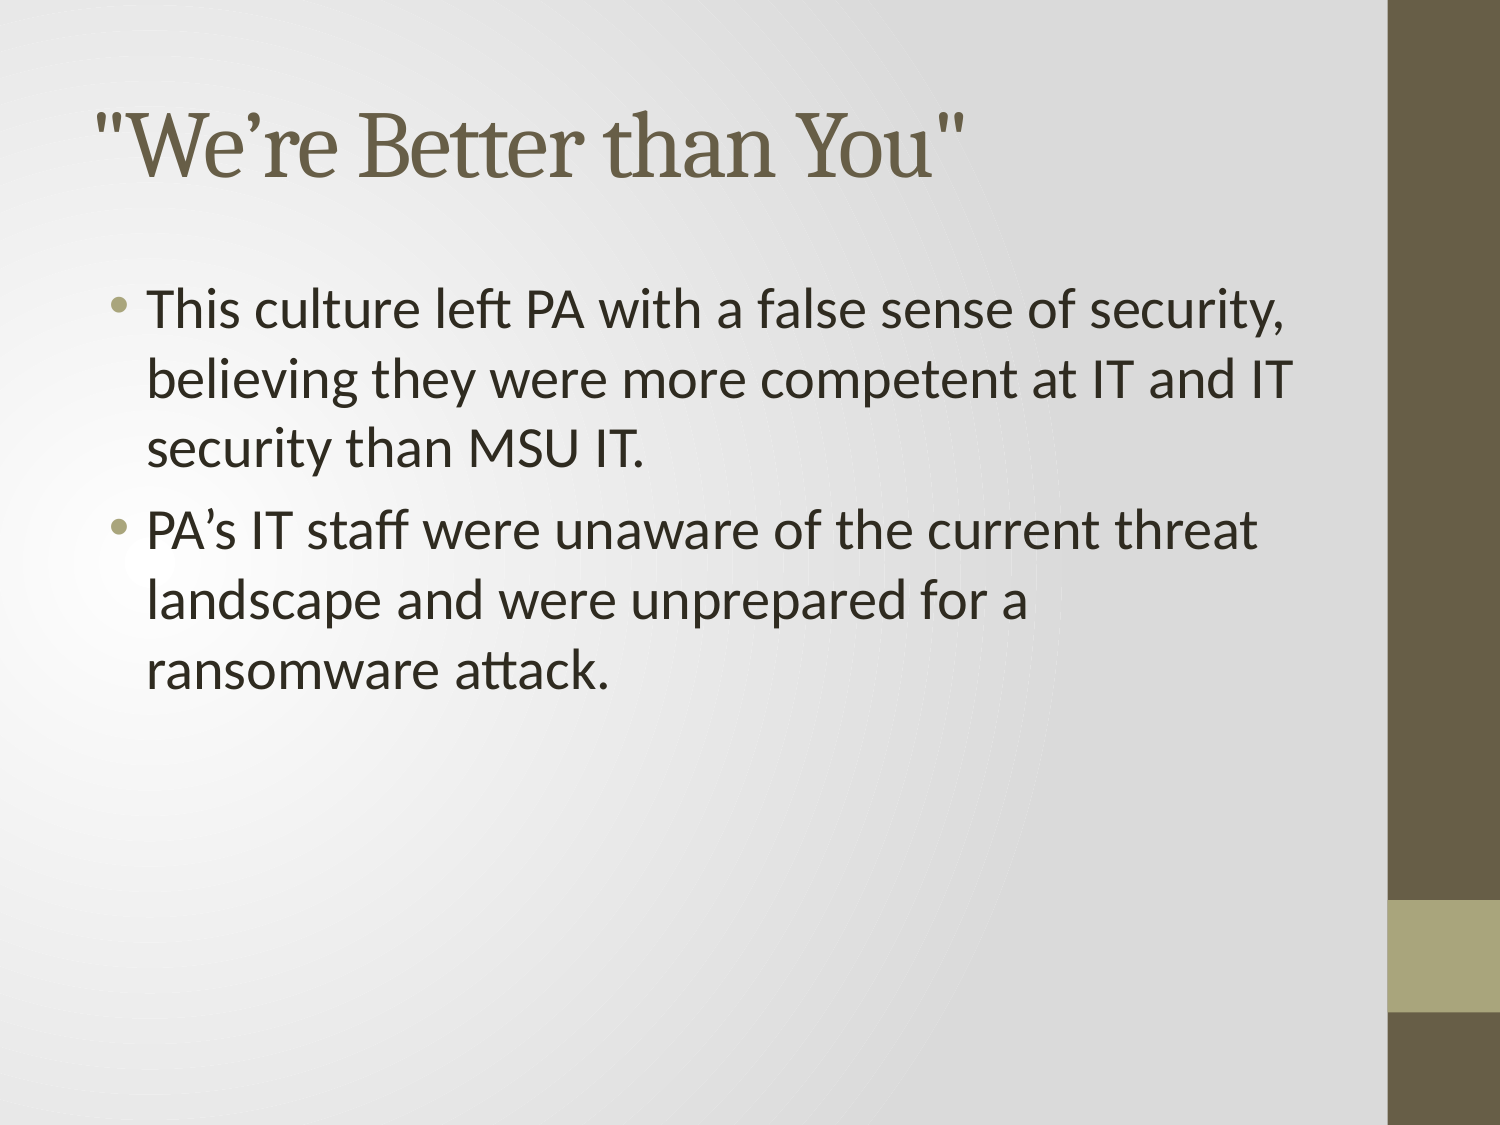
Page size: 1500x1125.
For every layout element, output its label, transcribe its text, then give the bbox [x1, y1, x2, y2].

list This culture left PA with a false sense of security, believing they were more competent at IT and IT security than MSU IT. PA’s IT staff were unaware of the current threat landscape and were unprepared for a ransomware attack. [75, 262, 1325, 1050]
title "We’re Better than You" [75, 45, 1325, 233]
